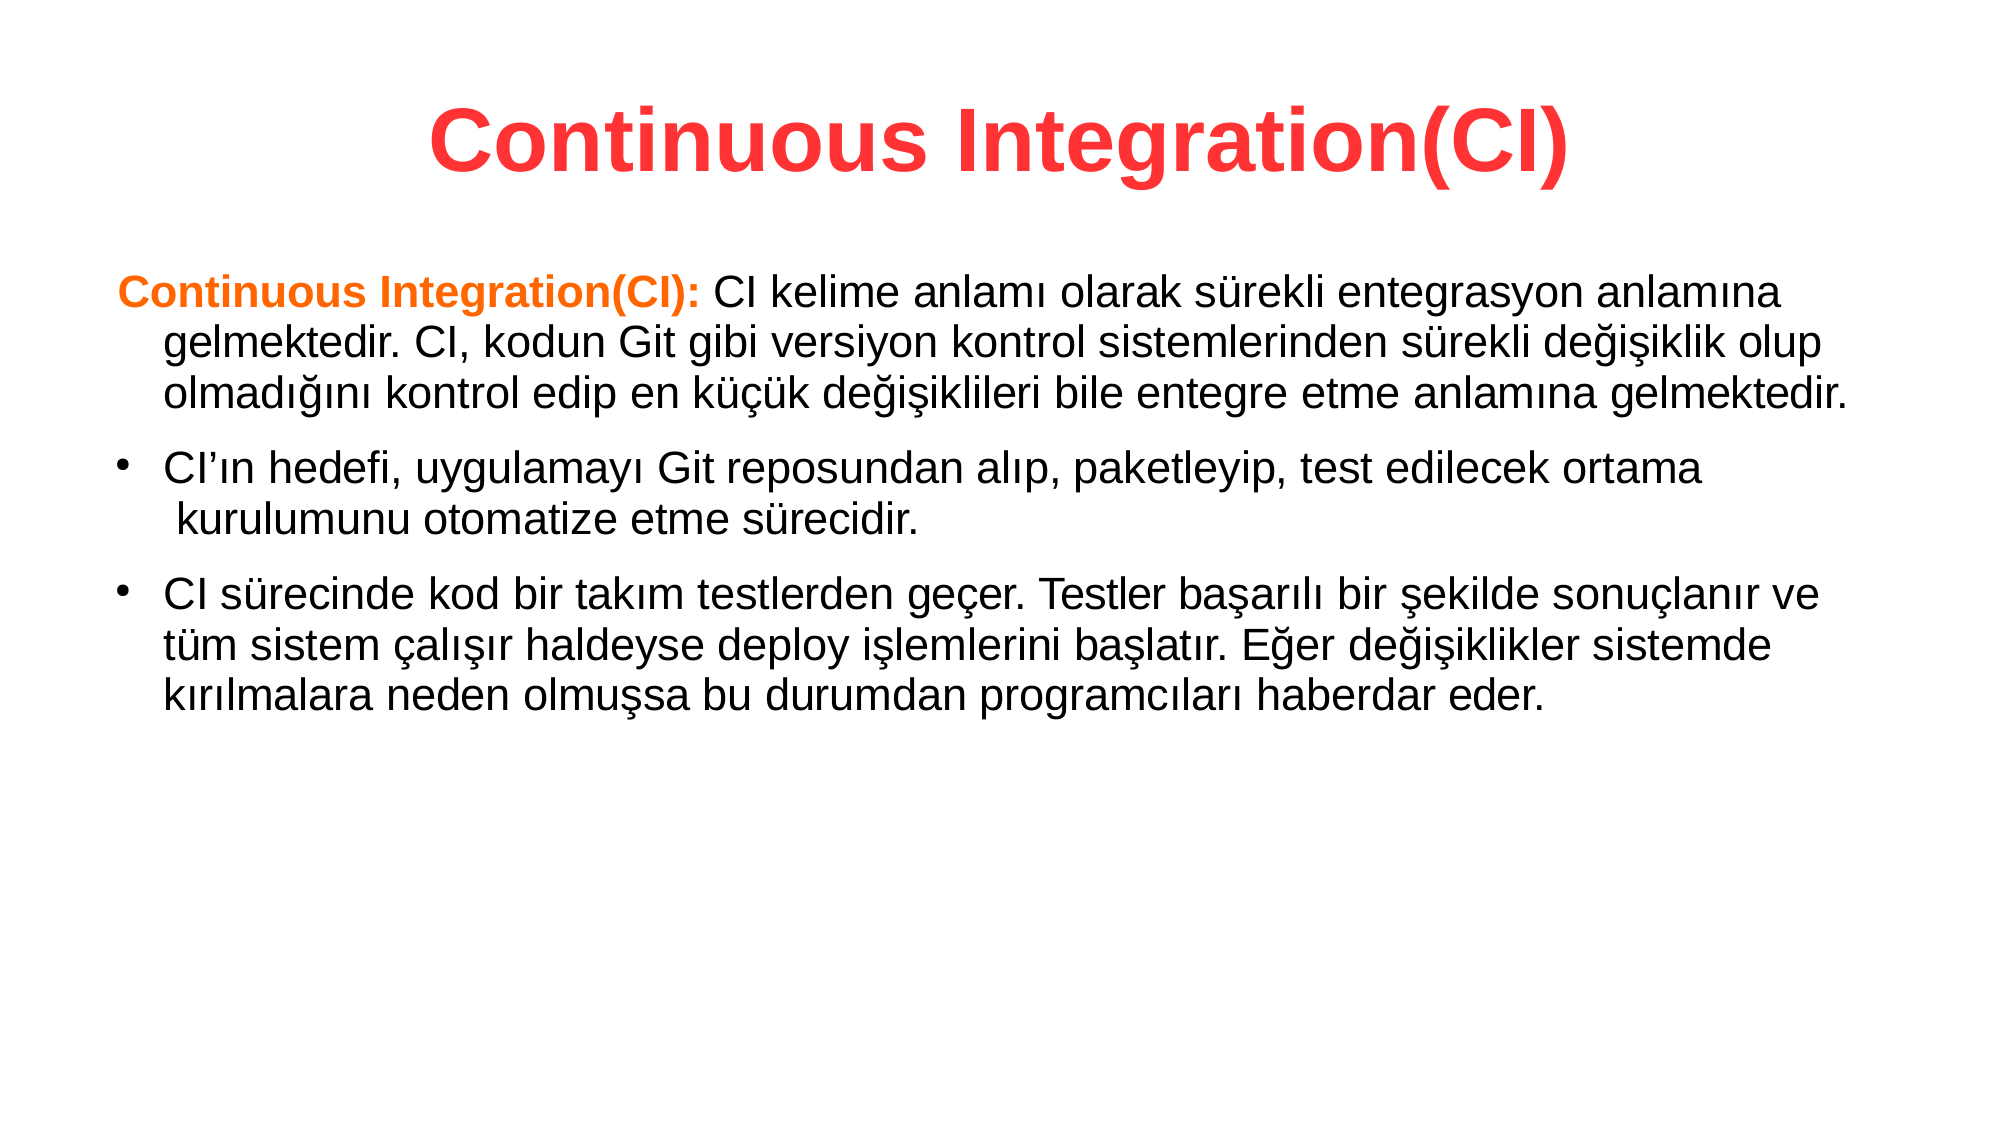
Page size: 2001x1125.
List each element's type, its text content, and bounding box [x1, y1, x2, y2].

title Continuous Integration(CI) [426, 79, 1573, 259]
text_box Continuous Integration(CI): CI kelime anlamı olarak sürekli entegrasyon anlamına gelmektedir. CI, kodun Git gibi versiyon kontrol sistemlerinden sürekli değişiklik olup olmadığını kontrol edip en küçük değişiklileri bile entegre etme anlamına gelmektedir. CI’ın hedefi, uygulamayı Git reposundan alıp, paketleyip, test edilecek ortama kurulumunu otomatize etme sürecidir. CI sürecinde kod bir takım testlerden geçer. Testler başarılı bir şekilde sonuçlanır ve tüm sistem çalışır haldeyse deploy işlemlerini başlatır. Eğer değişiklikler sistemde kırılmalara neden olmuşsa bu durumdan programcıları haberdar eder. [113, 259, 1863, 720]
